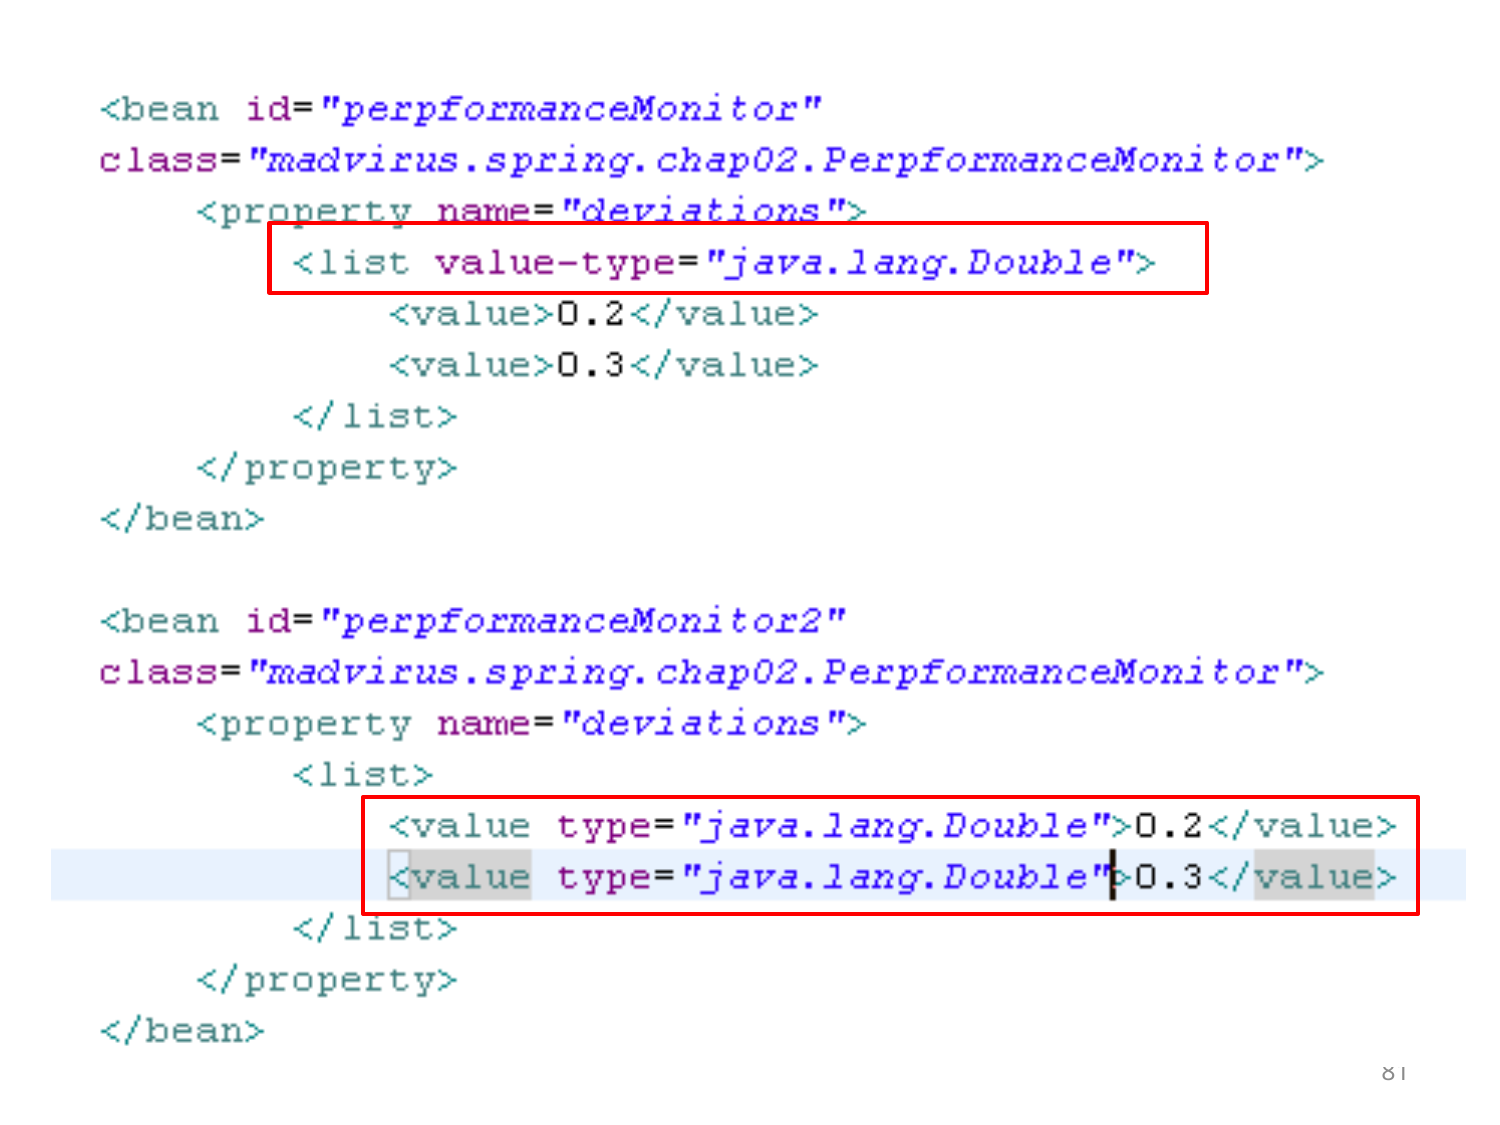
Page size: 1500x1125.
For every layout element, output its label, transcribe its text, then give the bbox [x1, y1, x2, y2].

picture [50, 70, 1466, 1067]
slide_number 81 [1074, 1074, 1425, 1103]
